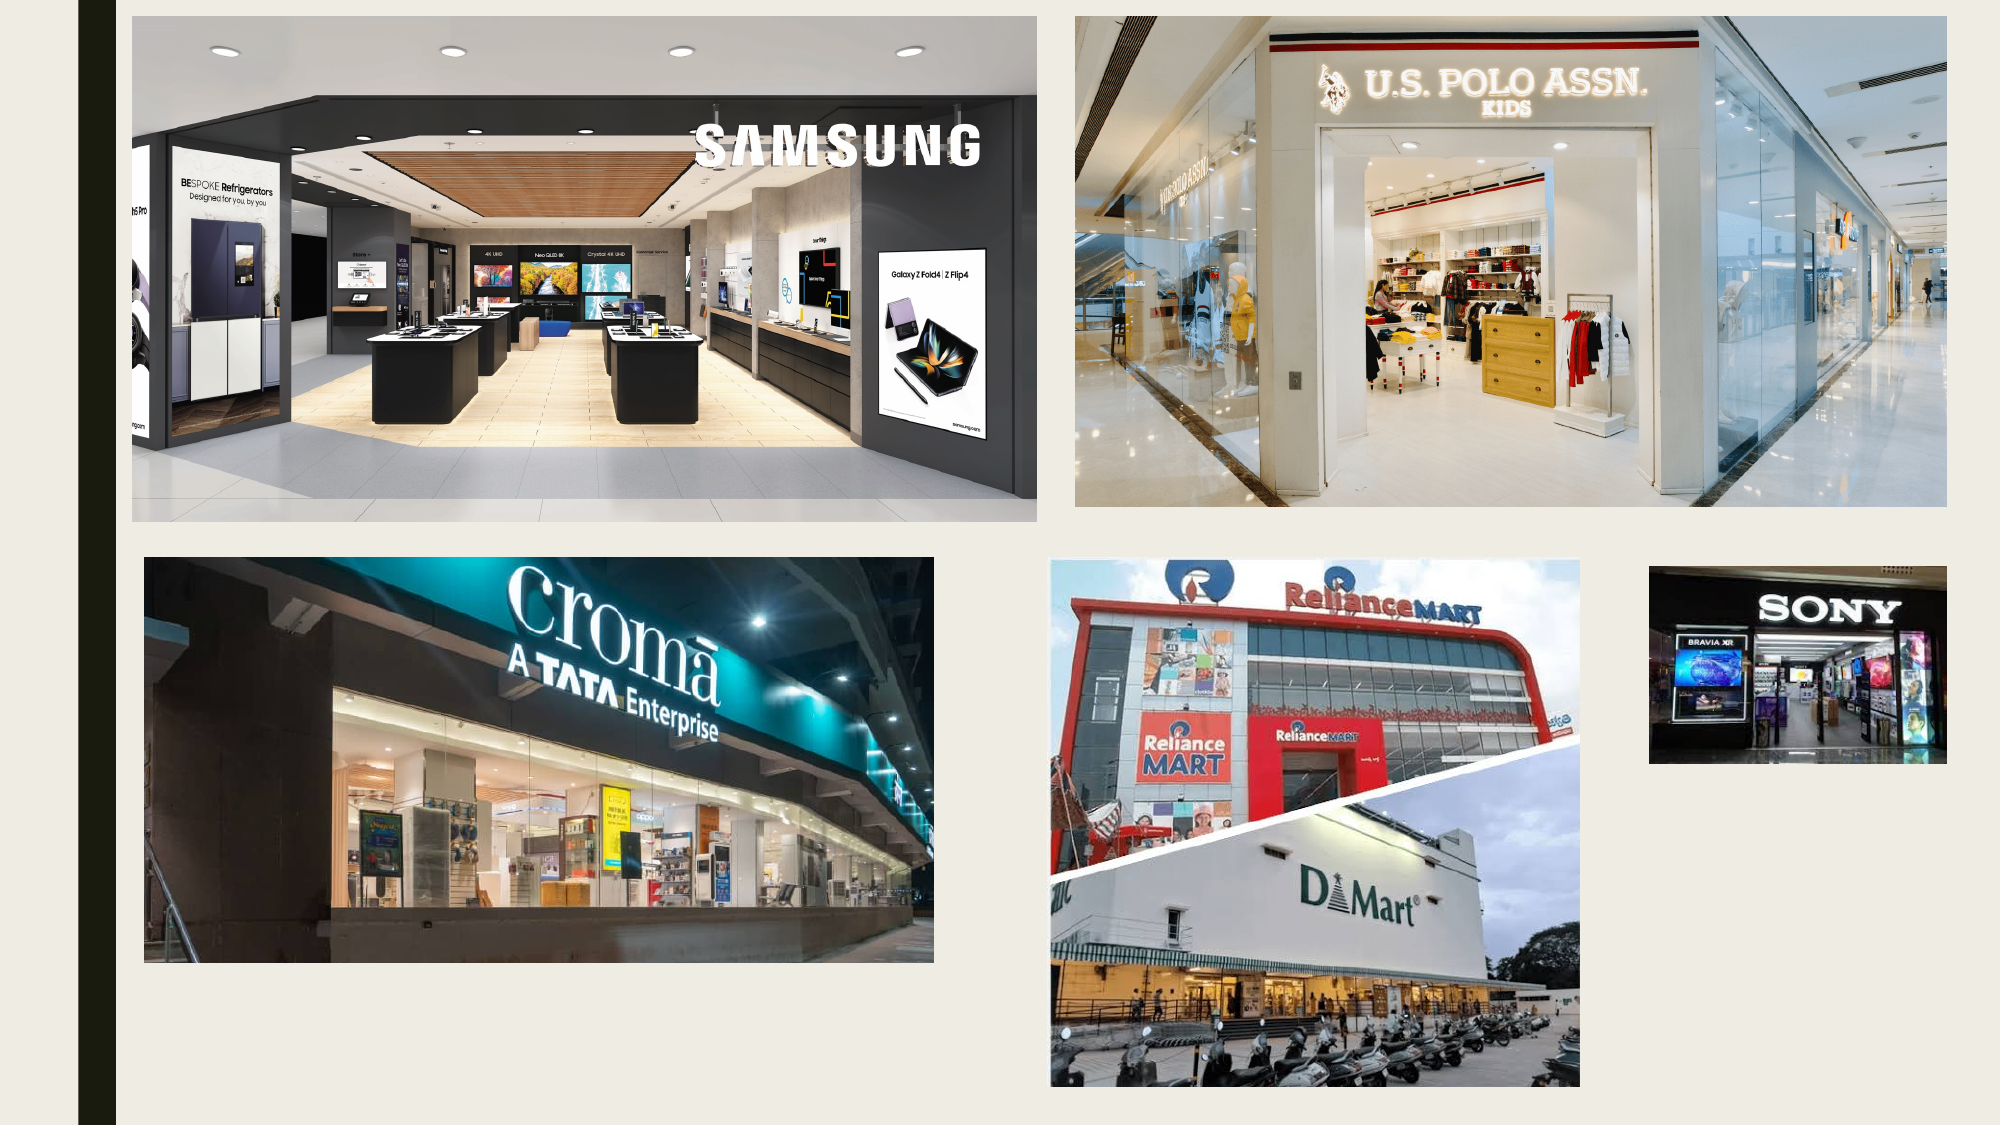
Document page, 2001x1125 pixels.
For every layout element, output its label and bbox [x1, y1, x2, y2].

picture [131, 16, 1037, 522]
picture [1649, 566, 1947, 765]
picture [1075, 16, 1947, 507]
picture [144, 556, 934, 963]
picture [1047, 557, 1580, 1087]
